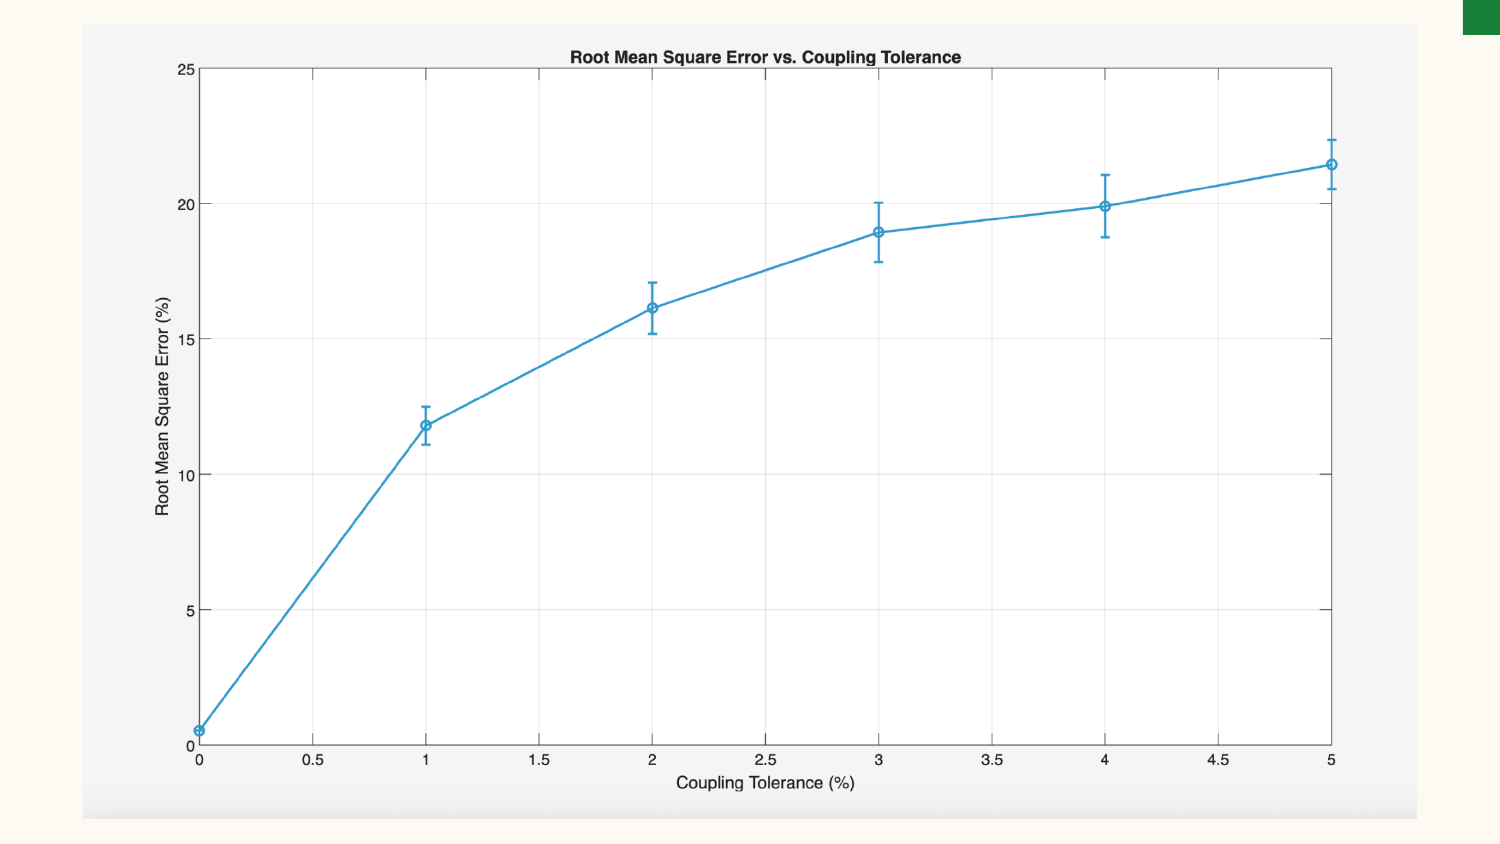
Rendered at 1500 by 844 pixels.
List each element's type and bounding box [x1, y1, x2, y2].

picture [82, 24, 1417, 819]
text_box [1462, 0, 1500, 35]
